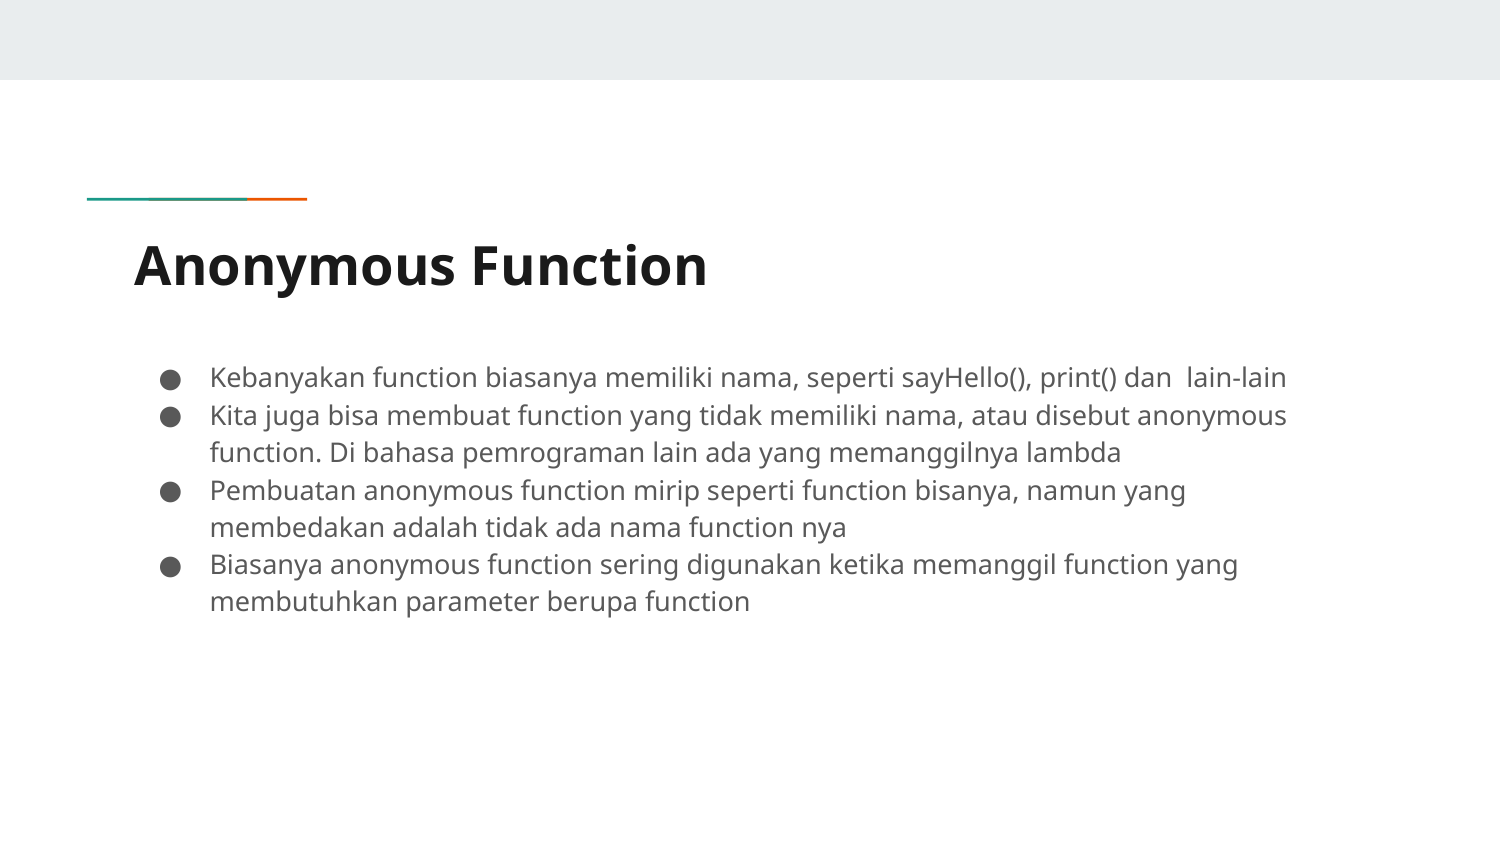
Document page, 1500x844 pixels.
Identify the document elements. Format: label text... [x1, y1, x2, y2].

title Anonymous Function [119, 216, 1381, 305]
list Kebanyakan function biasanya memiliki nama, seperti sayHello(), print() dan lain-lain Kita juga bisa membuat function yang tidak memiliki nama, atau disebut anonymous function. Di bahasa pemrograman lain ada yang memanggilnya lambda Pembuatan anonymous function mirip seperti function bisanya, namun yang membedakan adalah tidak ada nama function nya Biasanya anonymous function sering digunakan ketika memanggil function yang membutuhkan parameter berupa function [119, 341, 1381, 712]
